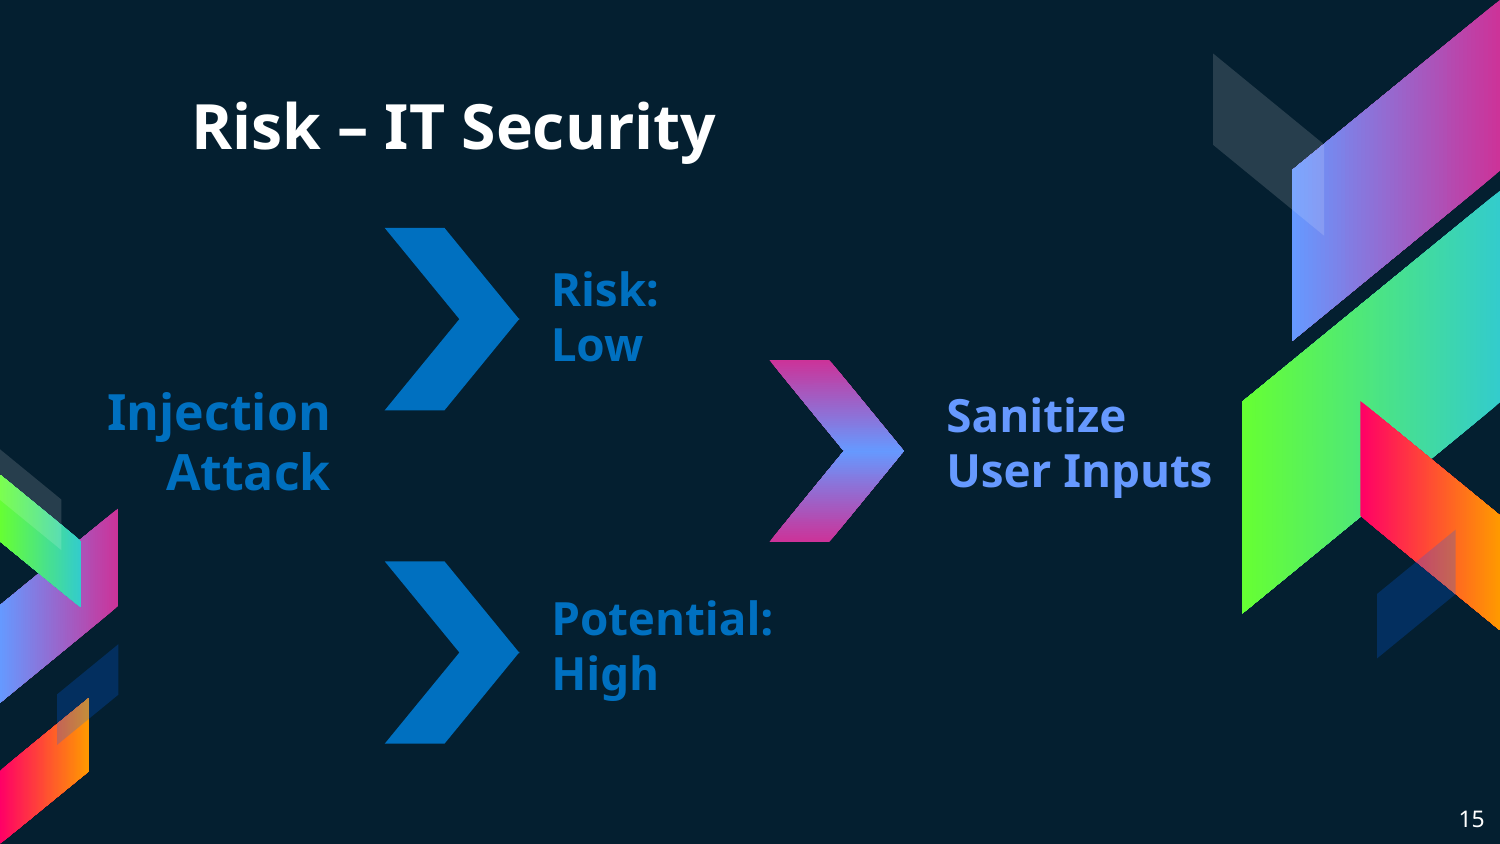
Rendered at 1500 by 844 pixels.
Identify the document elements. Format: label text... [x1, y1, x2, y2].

text_box Potential: High [536, 543, 812, 746]
text_box Injection Attack [38, 339, 346, 543]
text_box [769, 359, 905, 543]
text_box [384, 227, 520, 411]
text_box Risk: Low [535, 214, 728, 418]
slide_number 15 [1403, 789, 1500, 844]
title Risk – IT Security [176, 72, 1156, 177]
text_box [384, 561, 520, 744]
text_box Sanitize User Inputs [931, 340, 1239, 544]
